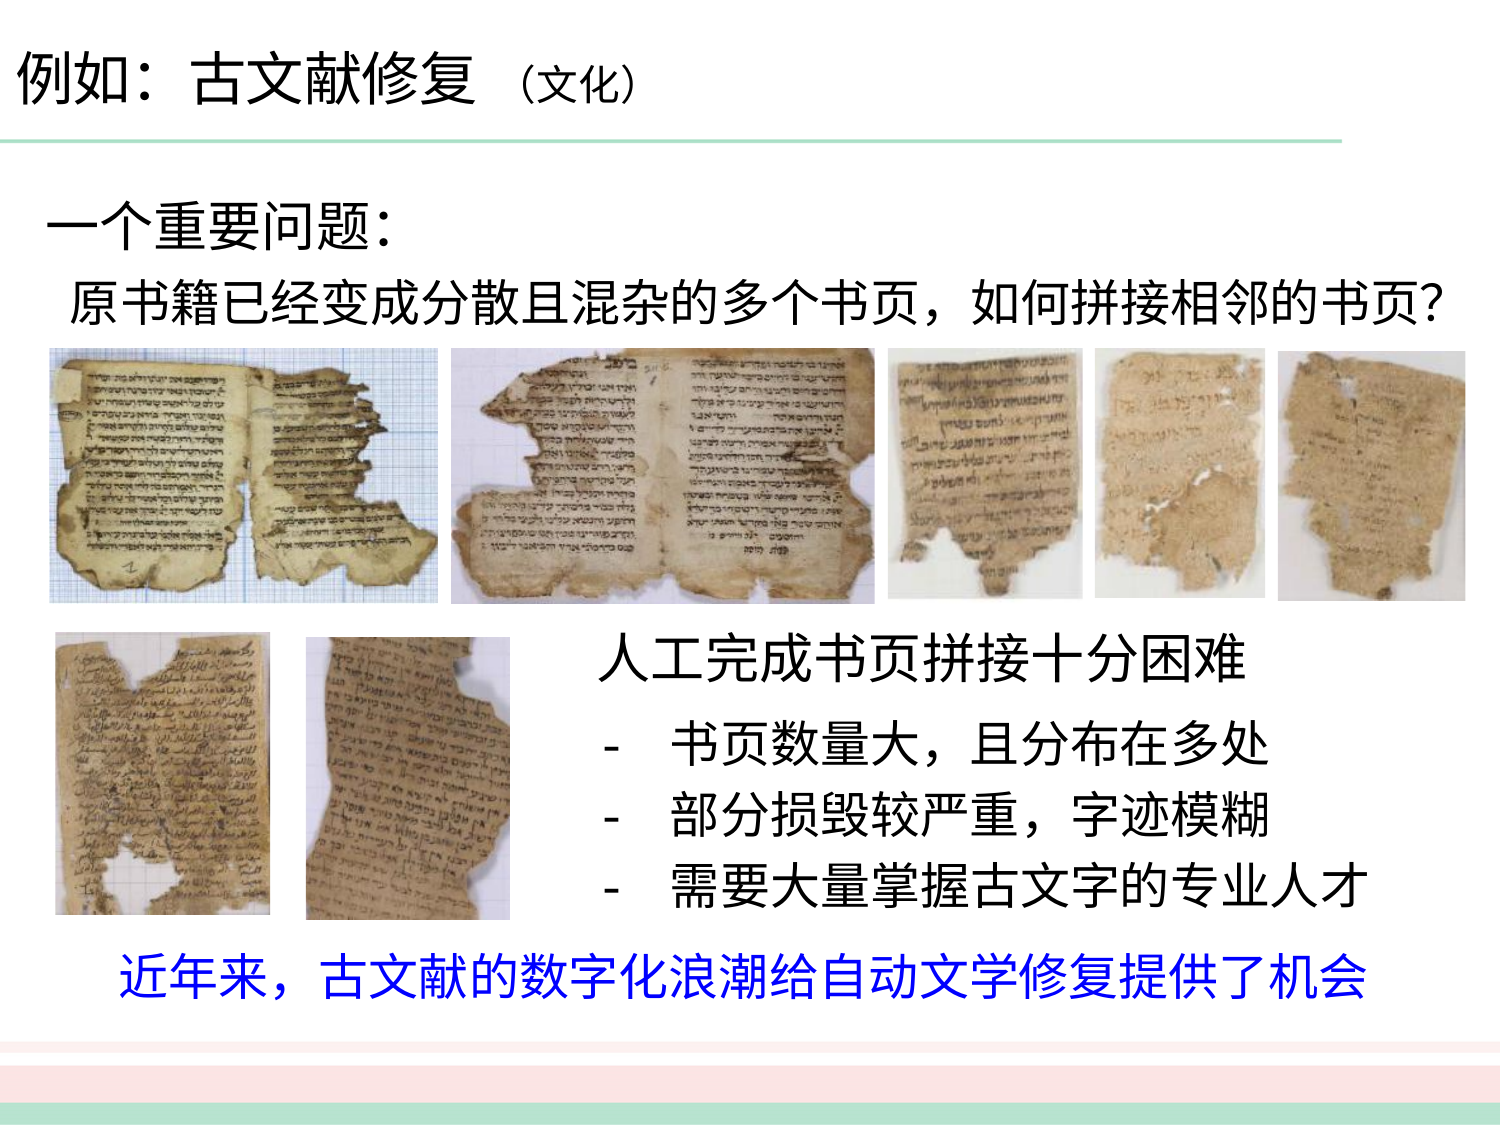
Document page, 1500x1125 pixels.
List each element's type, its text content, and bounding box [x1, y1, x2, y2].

text_box [451, 348, 875, 604]
text_box [1094, 348, 1266, 598]
text_box [1277, 351, 1466, 601]
text_box [55, 632, 116, 915]
text_box [887, 348, 1083, 604]
text_box [49, 348, 438, 604]
title 例如：古文献修复 （文化） [12, 42, 1488, 114]
text_box 人工完成书页拼接十分困难 - 书页数量大，且分布在多处 - 部分损毁较严重，字迹模糊 - 需要大量掌握古文字的专业人才 近年来，古文献的数字化浪潮给自动文学修复提供了机会 [116, 624, 1372, 1007]
picture [0, 0, 1500, 1125]
text_box 一个重要问题： 原书籍已经变成分散且混杂的多个书页，如何拼接相邻的书页？ [42, 192, 1473, 334]
